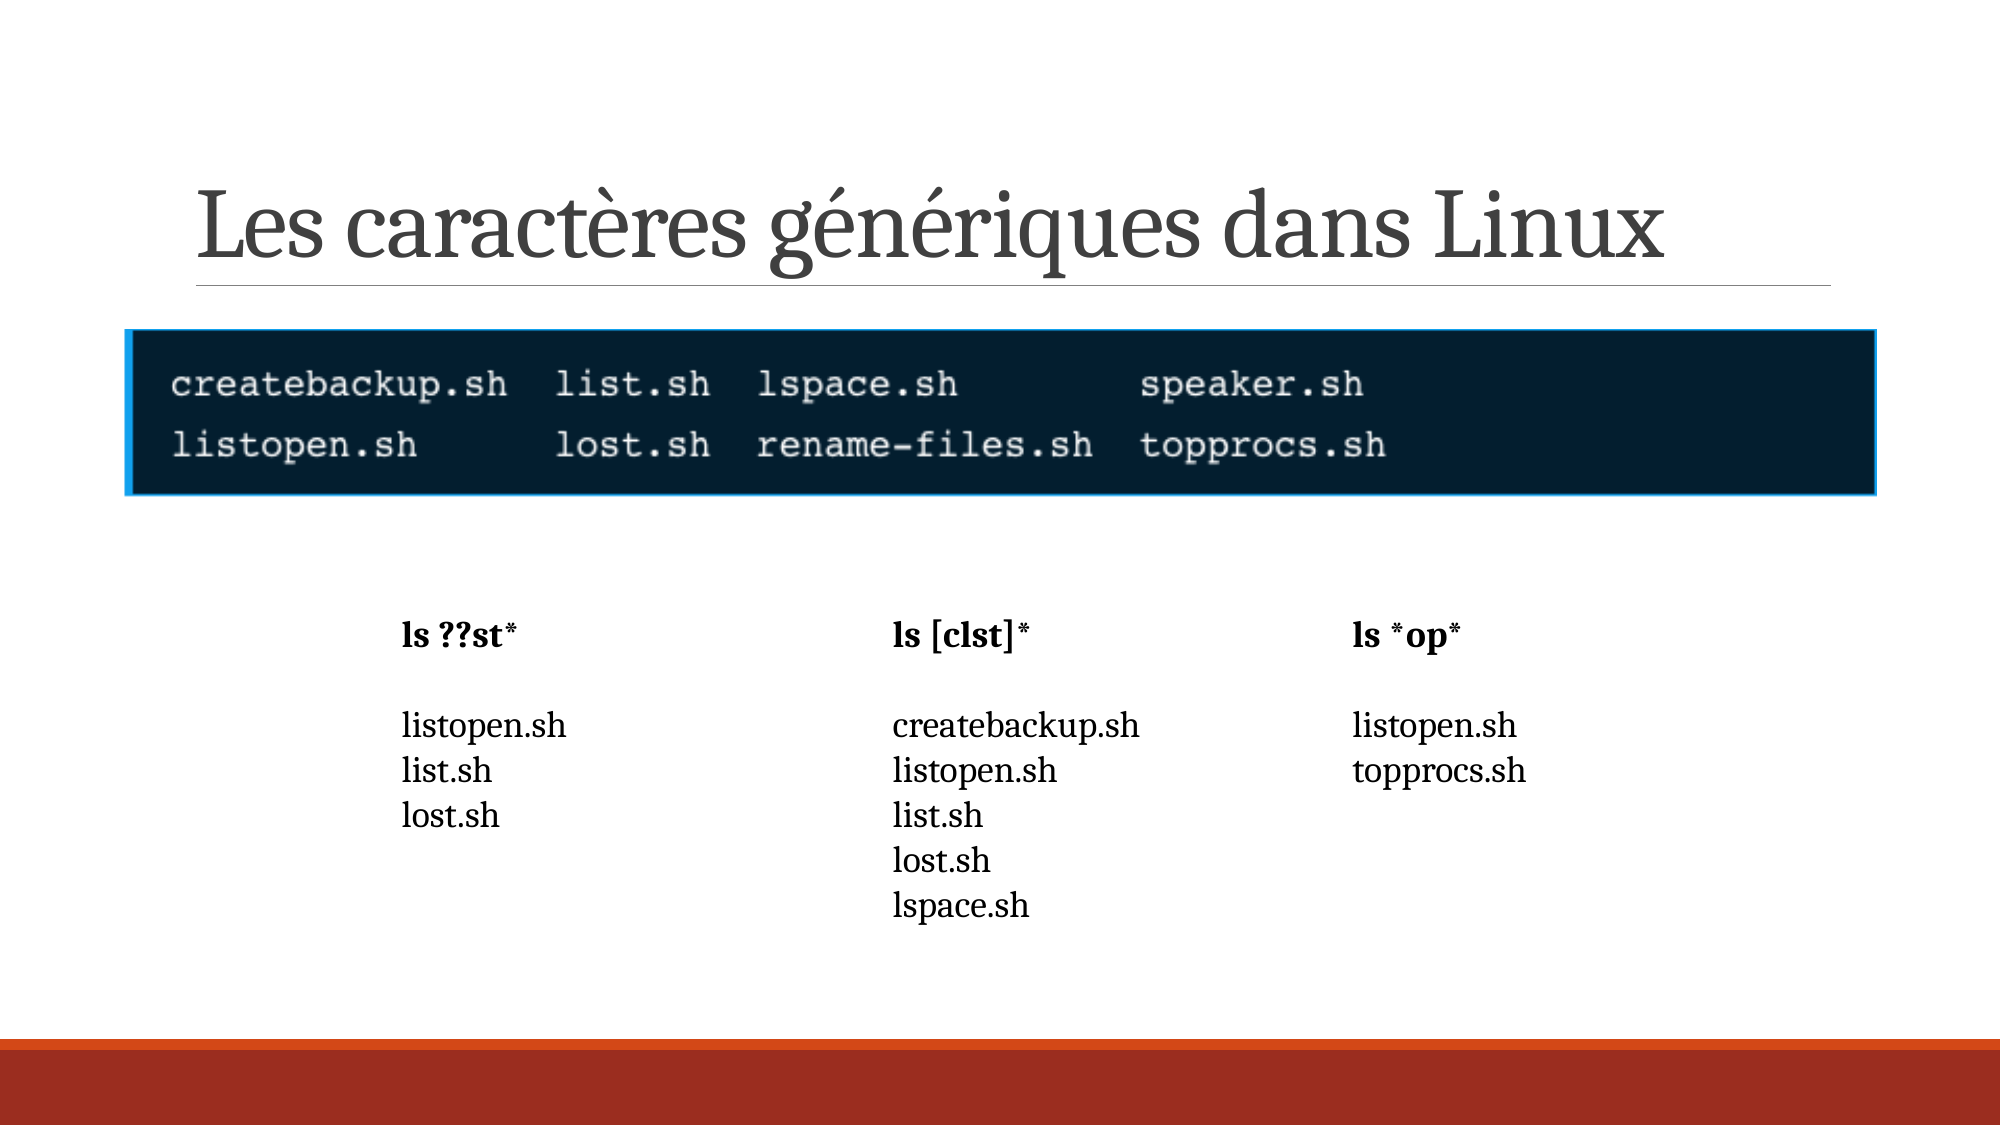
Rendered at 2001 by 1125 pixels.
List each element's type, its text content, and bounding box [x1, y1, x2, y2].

picture [133, 331, 1874, 493]
text_box ls [clst]* createbackup.sh listopen.sh list.sh lost.sh lspace.sh [878, 602, 1156, 978]
picture [123, 329, 1877, 506]
text_box ls ??st* listopen.sh list.sh lost.sh [386, 602, 583, 843]
text_box ls *op* listopen.sh topprocs.sh [1337, 602, 1543, 843]
title Les caractères génériques dans Linux [180, 47, 1830, 285]
